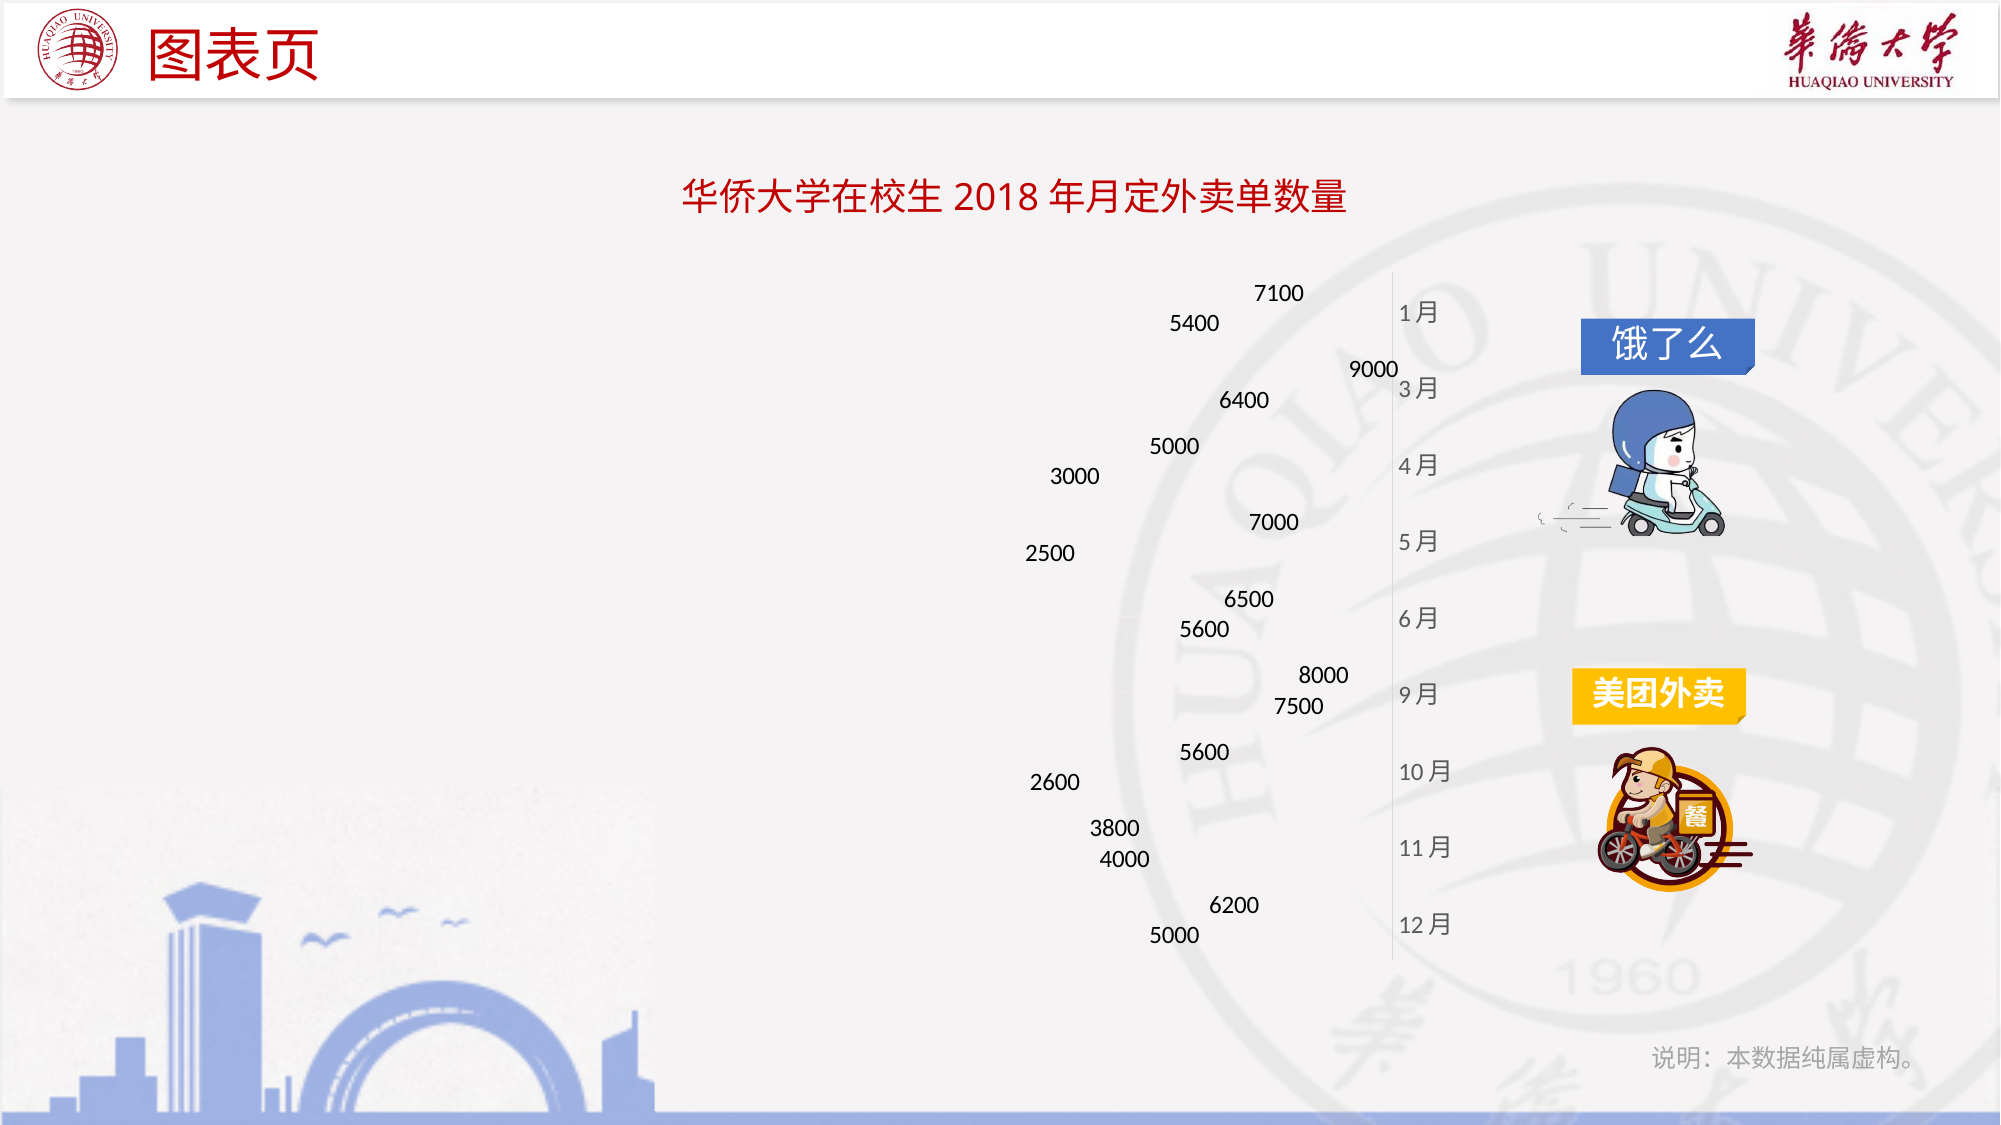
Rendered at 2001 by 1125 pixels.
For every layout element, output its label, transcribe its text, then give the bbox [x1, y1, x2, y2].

text_box 华侨大学在校生2018年月定外卖单数量 [667, 165, 1364, 226]
text_box 美团外卖 [1571, 667, 1750, 726]
picture [1517, 346, 1753, 583]
picture [0, 0, 131, 111]
picture [1572, 724, 1764, 916]
text_box 饿了么 [1580, 317, 1759, 369]
chart [277, 226, 1531, 962]
title 图表页 [131, 0, 1857, 167]
picture [0, 787, 1033, 1125]
text_box 说明：本数据纯属虚构。 [1636, 1035, 1942, 1080]
picture [1857, 0, 2001, 111]
